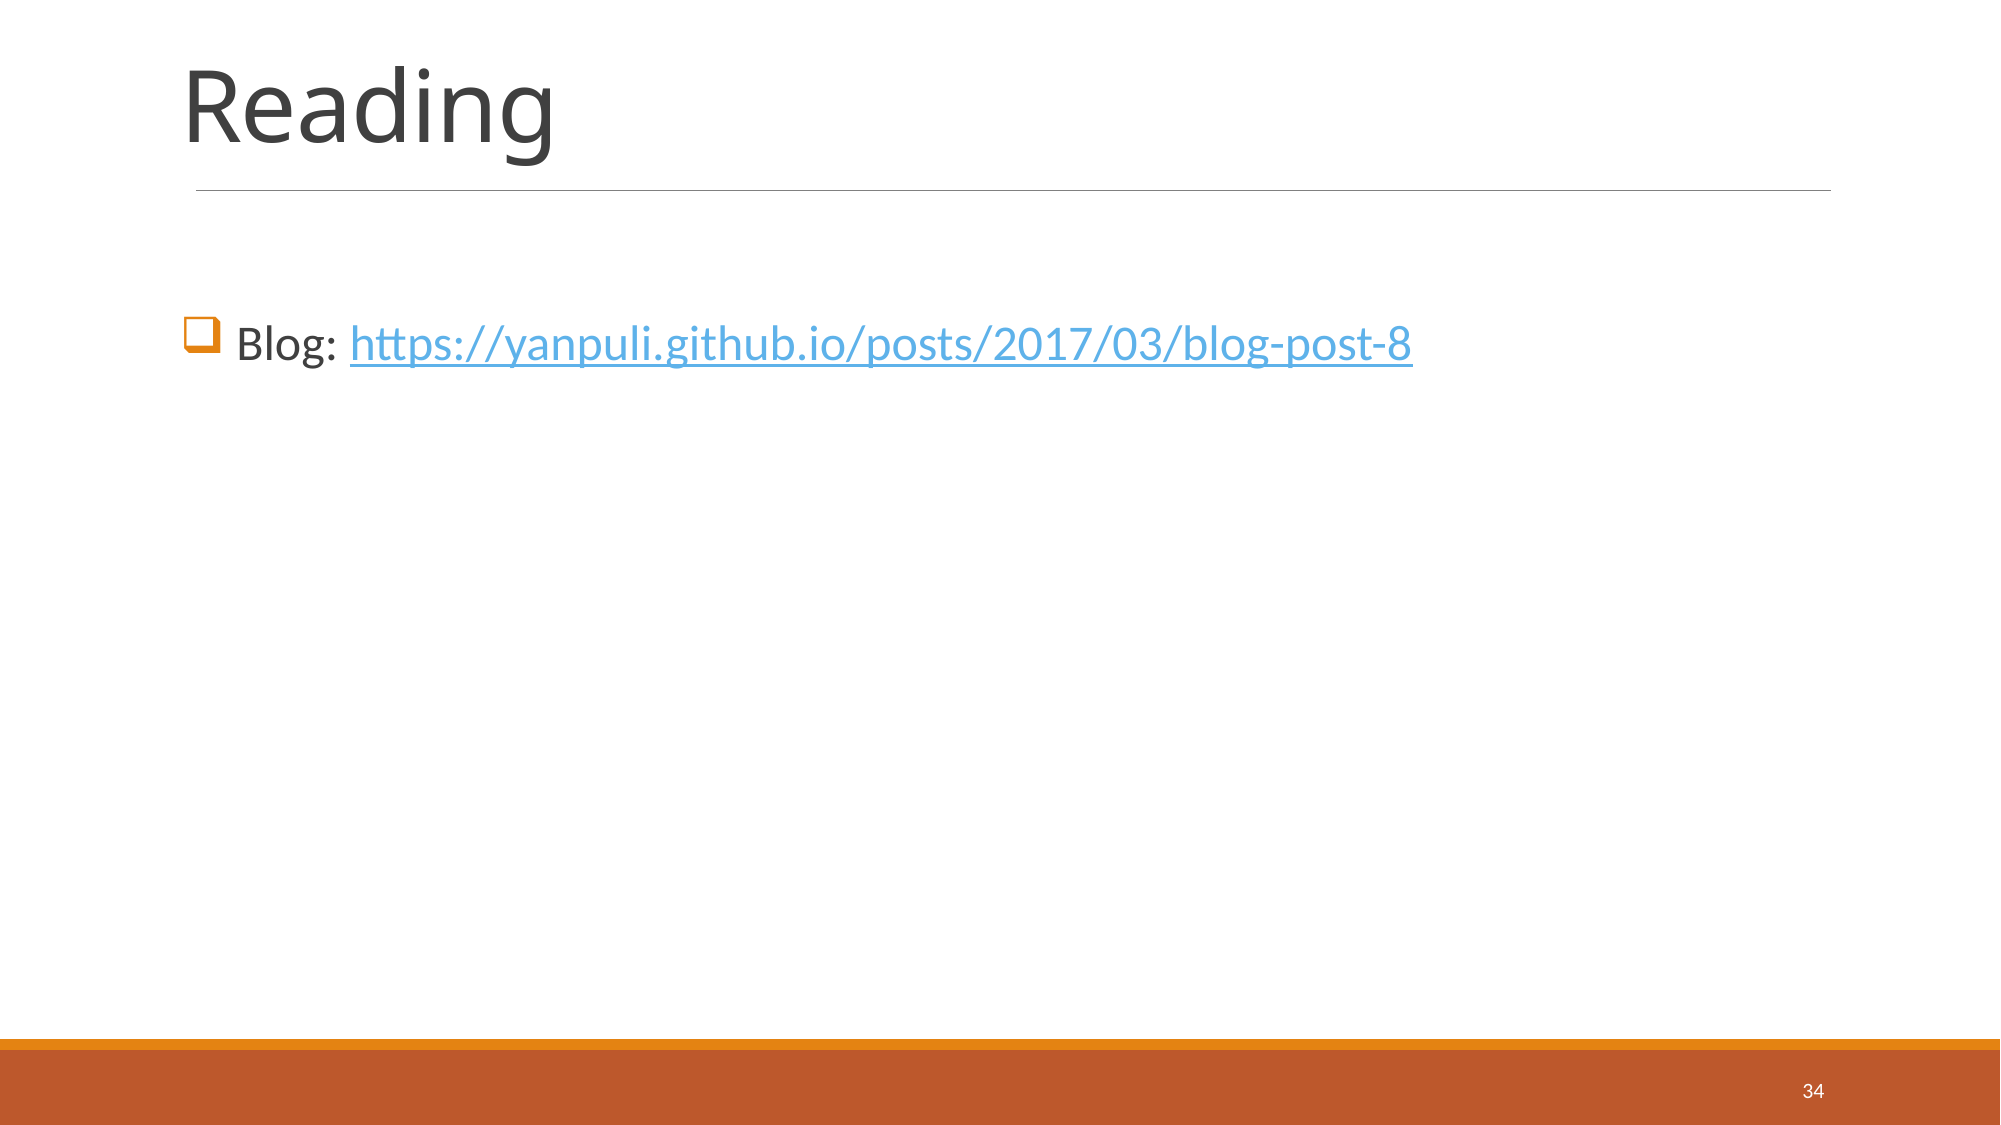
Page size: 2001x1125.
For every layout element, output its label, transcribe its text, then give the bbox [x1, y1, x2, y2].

slide_number 34 [1624, 1059, 1840, 1120]
list Blog: https://yanpuli.github.io/posts/2017/03/blog-post-8 [180, 220, 1830, 963]
title Reading [165, 8, 1815, 171]
